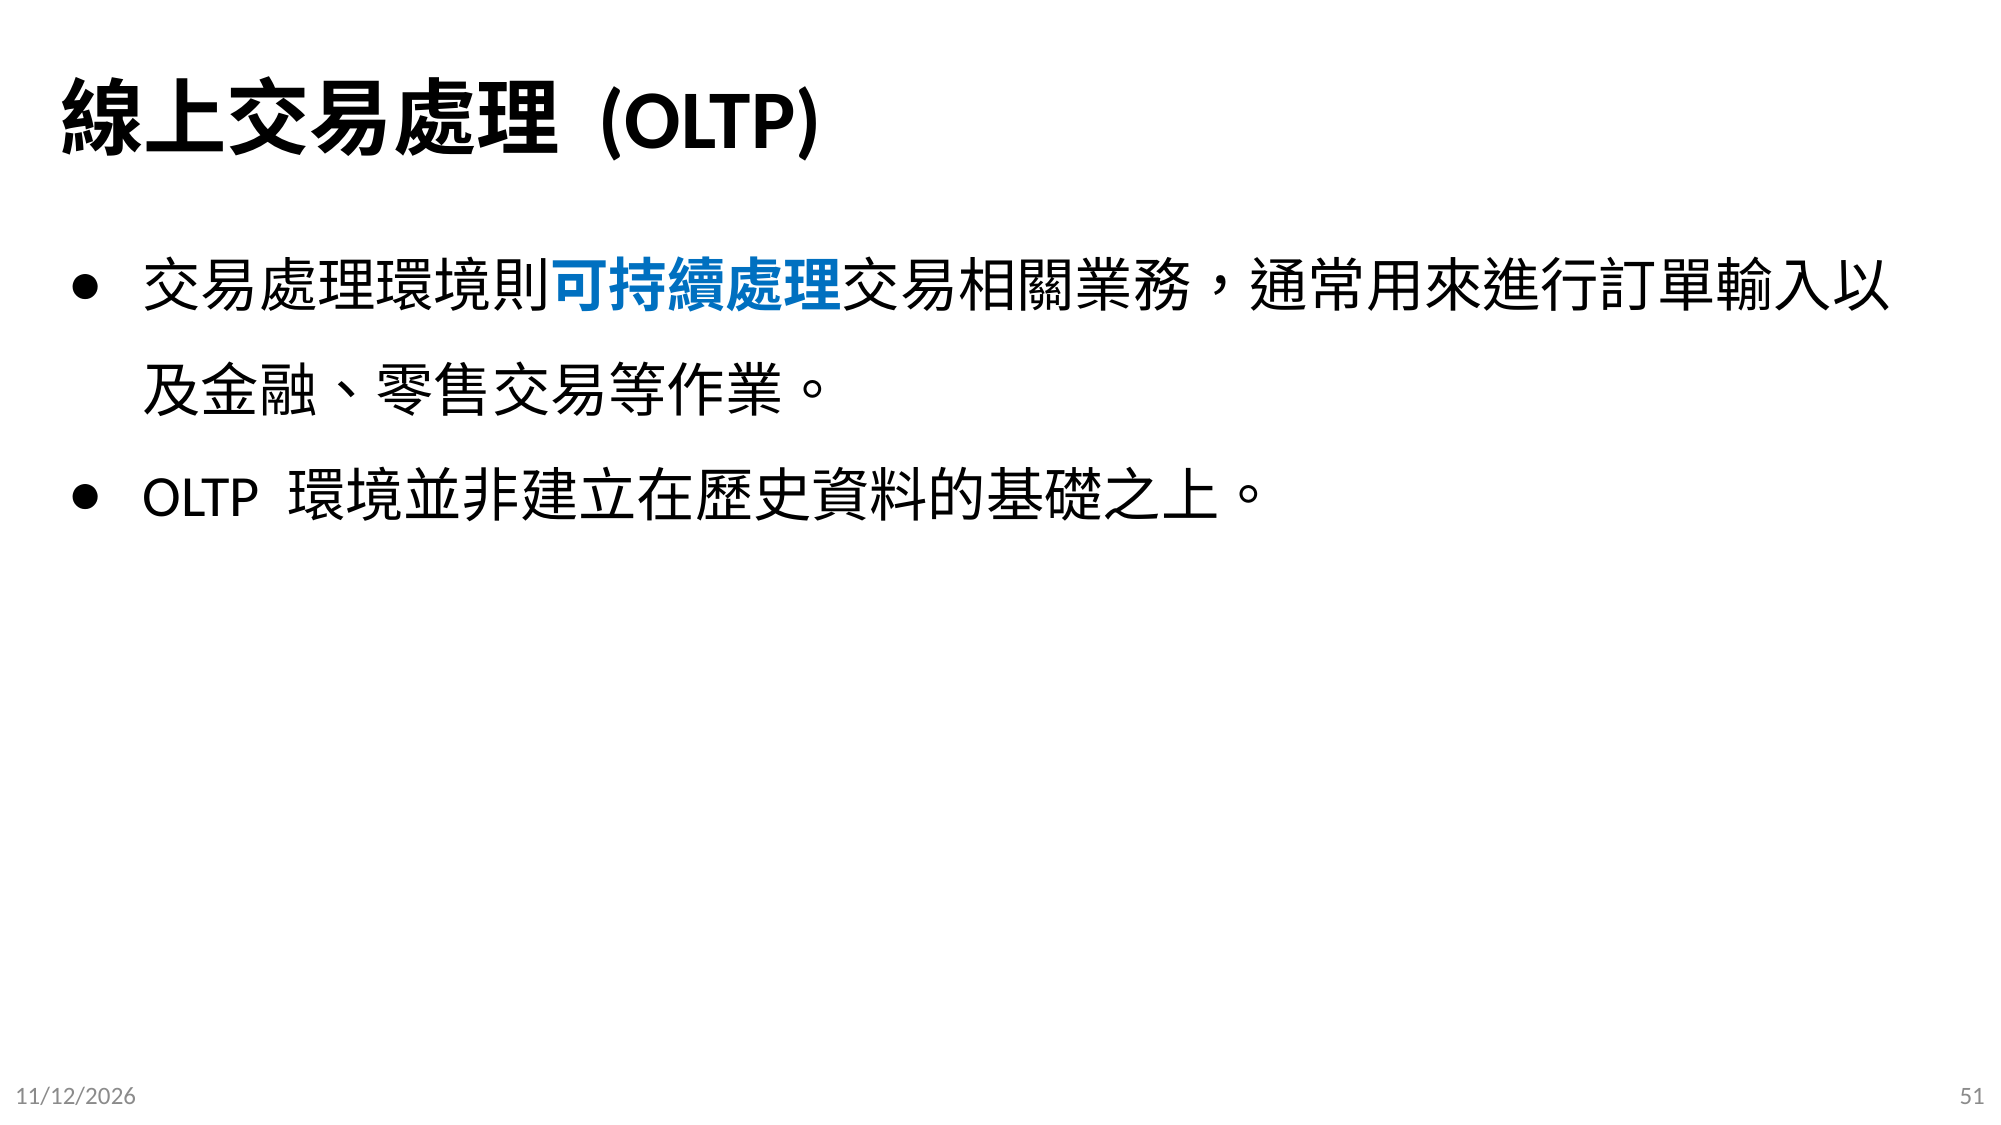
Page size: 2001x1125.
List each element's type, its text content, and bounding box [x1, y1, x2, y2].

list 交易處理環境則可持續處理交易相關業務，通常用來進行訂單輸入以及金融、零售交易等作業。 OLTP 環境並非建立在歷史資料的基礎之上。 [45, 206, 1950, 1000]
slide_number 51 [1550, 1065, 2000, 1125]
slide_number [0, 1065, 450, 1125]
title 線上交易處理 (OLTP) [45, 50, 1950, 193]
